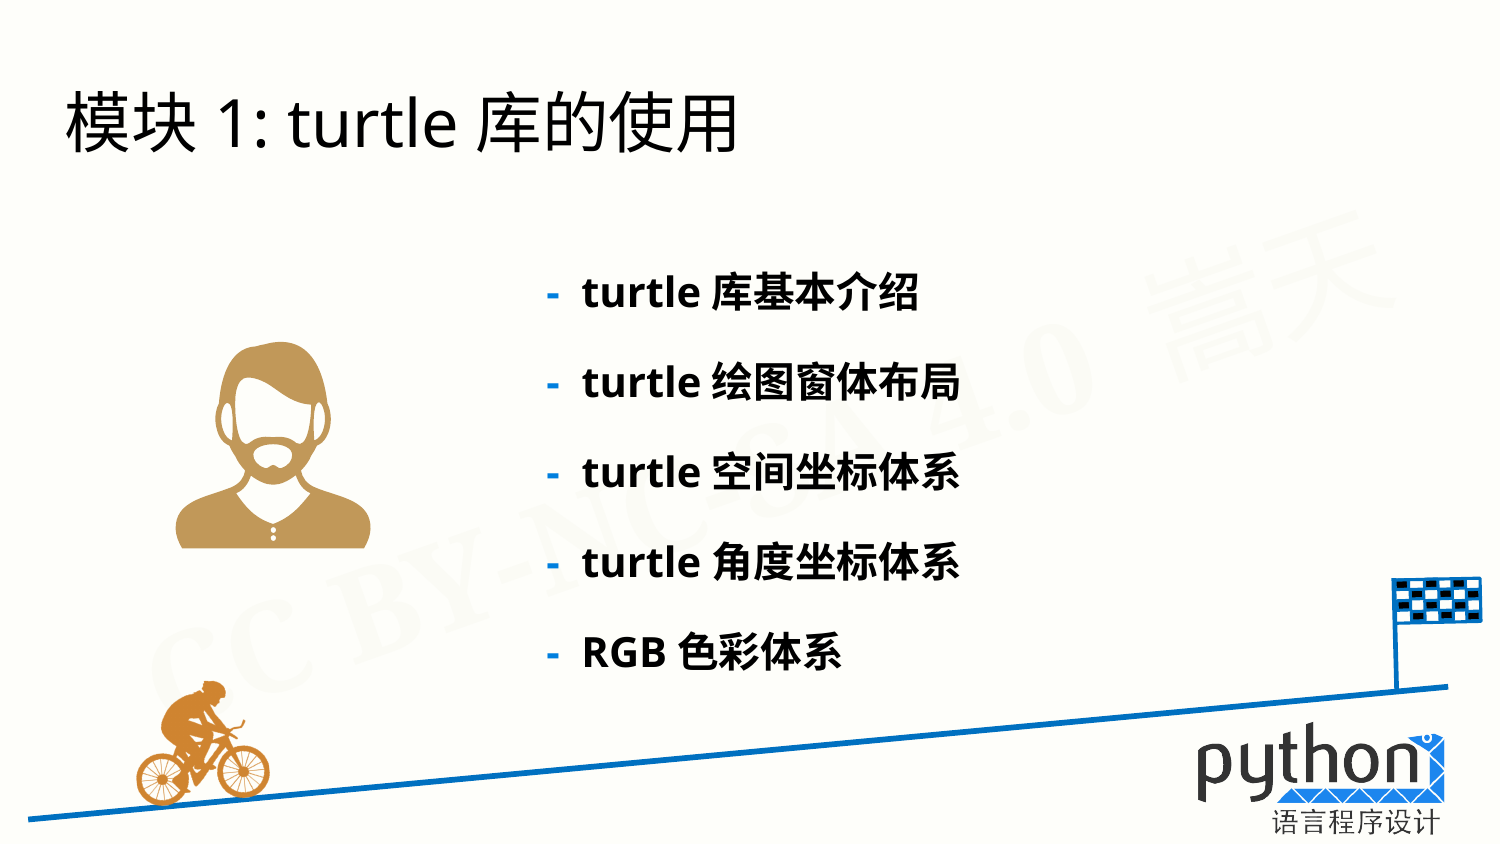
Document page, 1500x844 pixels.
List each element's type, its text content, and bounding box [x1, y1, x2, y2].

text_box - turtle库基本介绍 - turtle绘图窗体布局 - turtle空间坐标体系 - turtle角度坐标体系 - RGB色彩体系 [435, 218, 1181, 672]
text_box [175, 341, 371, 549]
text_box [1390, 577, 1480, 695]
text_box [29, 674, 1448, 833]
text_box 模块1: turtle库的使用 [64, 65, 975, 197]
picture [1188, 709, 1452, 842]
picture [132, 681, 266, 802]
